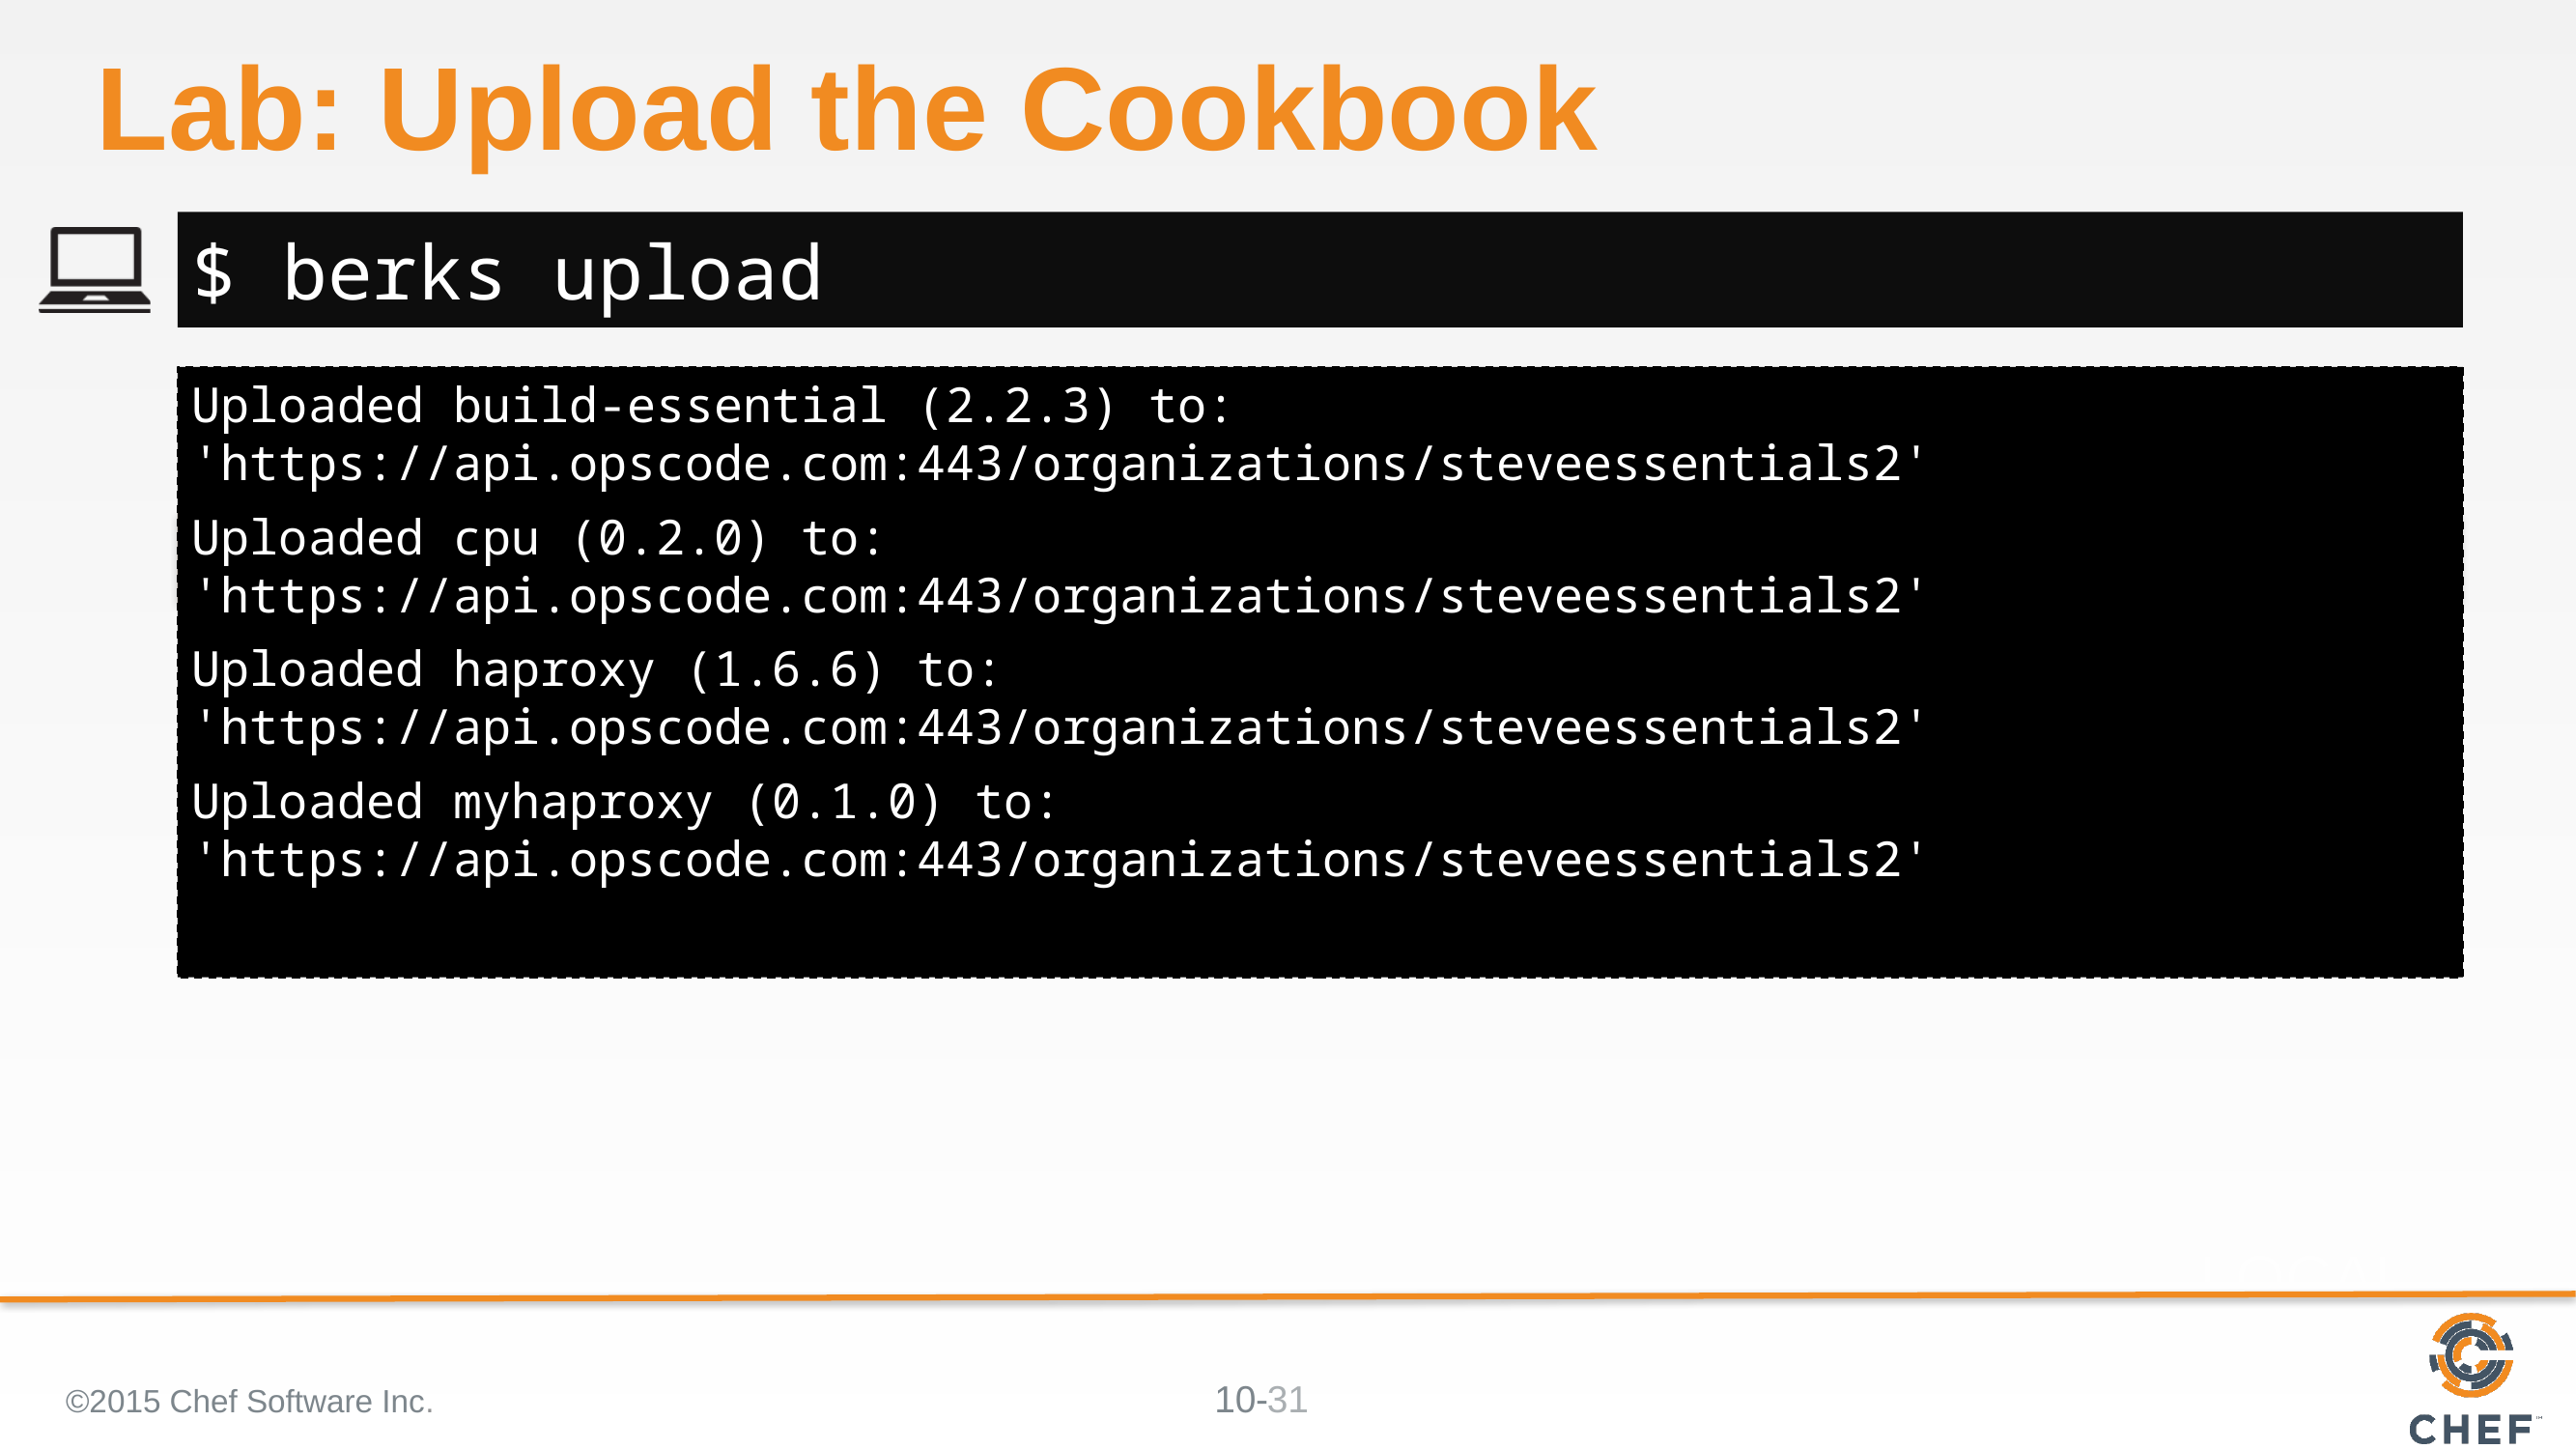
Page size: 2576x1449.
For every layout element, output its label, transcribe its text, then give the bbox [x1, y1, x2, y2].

list $ berks upload [177, 212, 2463, 327]
title Lab: Upload the Cookbook [96, 48, 2463, 180]
slide_number 31 [998, 1359, 1578, 1437]
picture [2399, 1297, 2550, 1449]
footer ©2015 Chef Software Inc. [51, 1359, 952, 1440]
list Uploaded build-essential (2.2.3) to: 'https://api.opscode.com:443/organizations/steveessentials2' Uploaded cpu (0.2.0) to: 'https://api.opscode.com:443/organizations/steveessentials2' Uploaded haproxy (1.6.6) to: 'https://api.opscode.com:443/organizations/steveessentials2' Uploaded myhaproxy (0.1.0) to: 'https://api.opscode.com:443/organizations/steveessentials2' [177, 366, 2464, 979]
